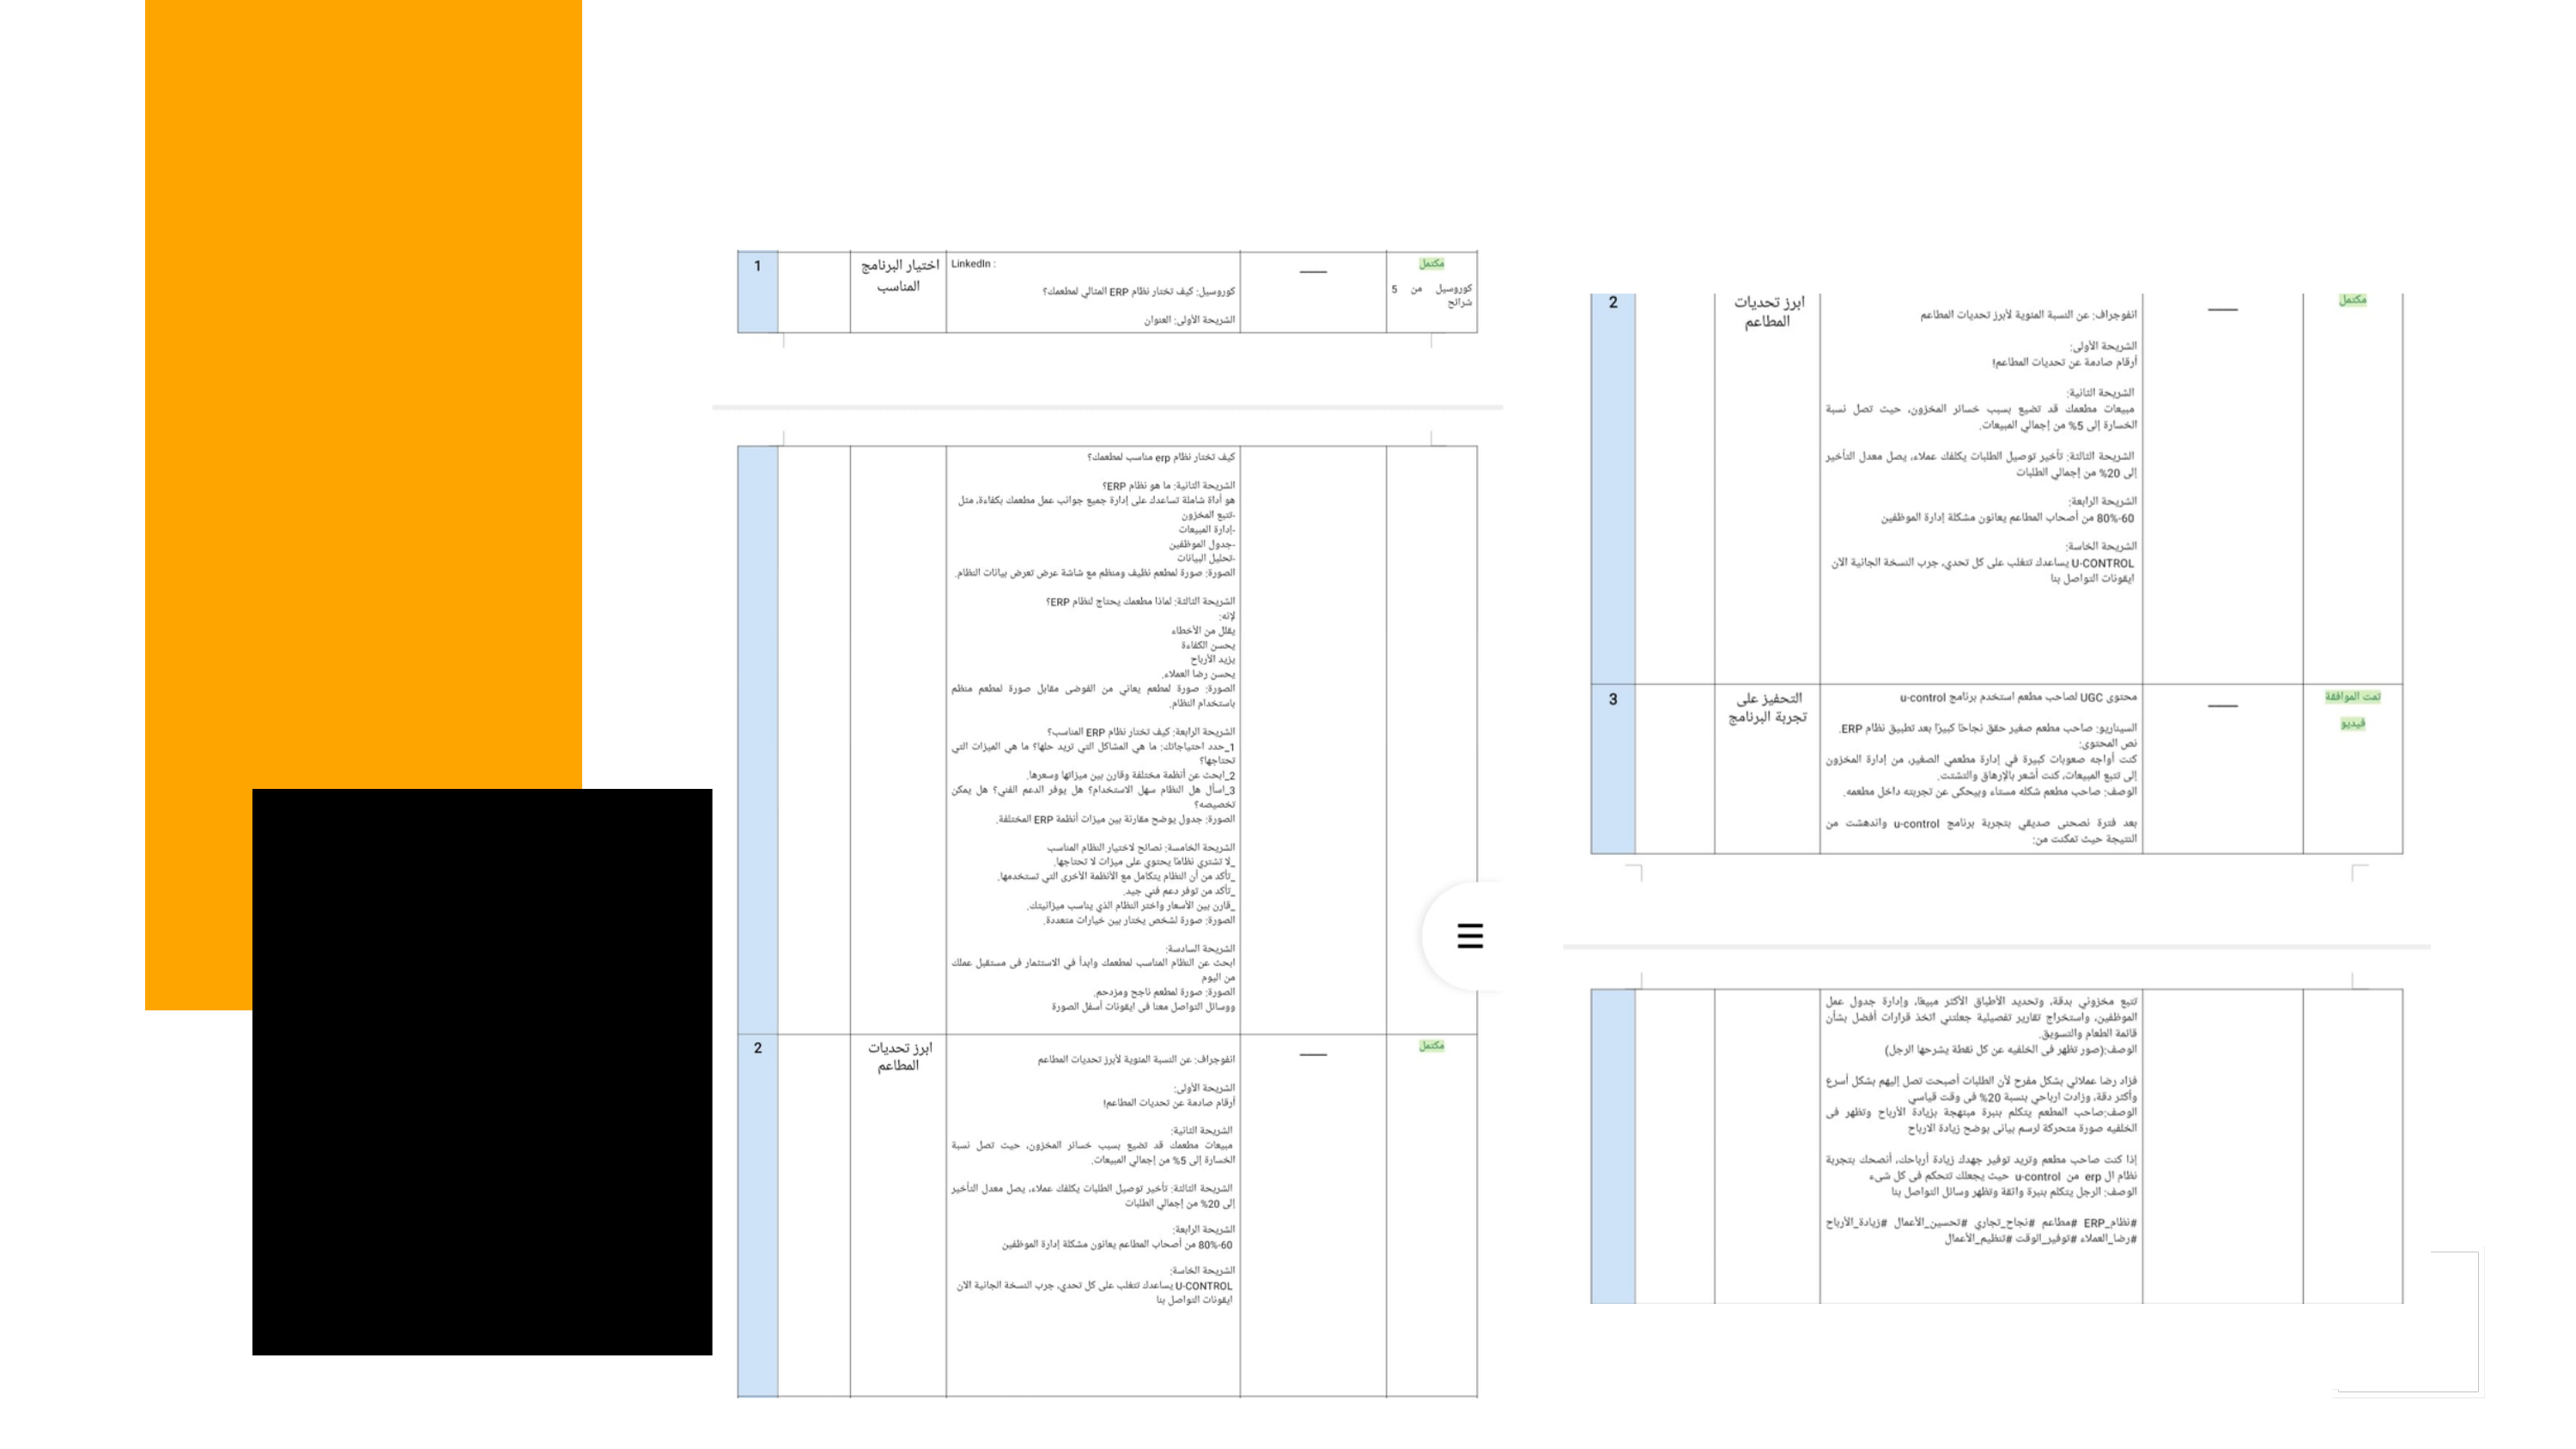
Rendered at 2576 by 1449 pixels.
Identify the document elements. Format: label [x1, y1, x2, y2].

text_box [1563, 294, 2432, 1304]
text_box [144, 0, 582, 1011]
text_box [712, 250, 1504, 1398]
text_box [2332, 1246, 2485, 1398]
text_box [252, 789, 784, 1355]
